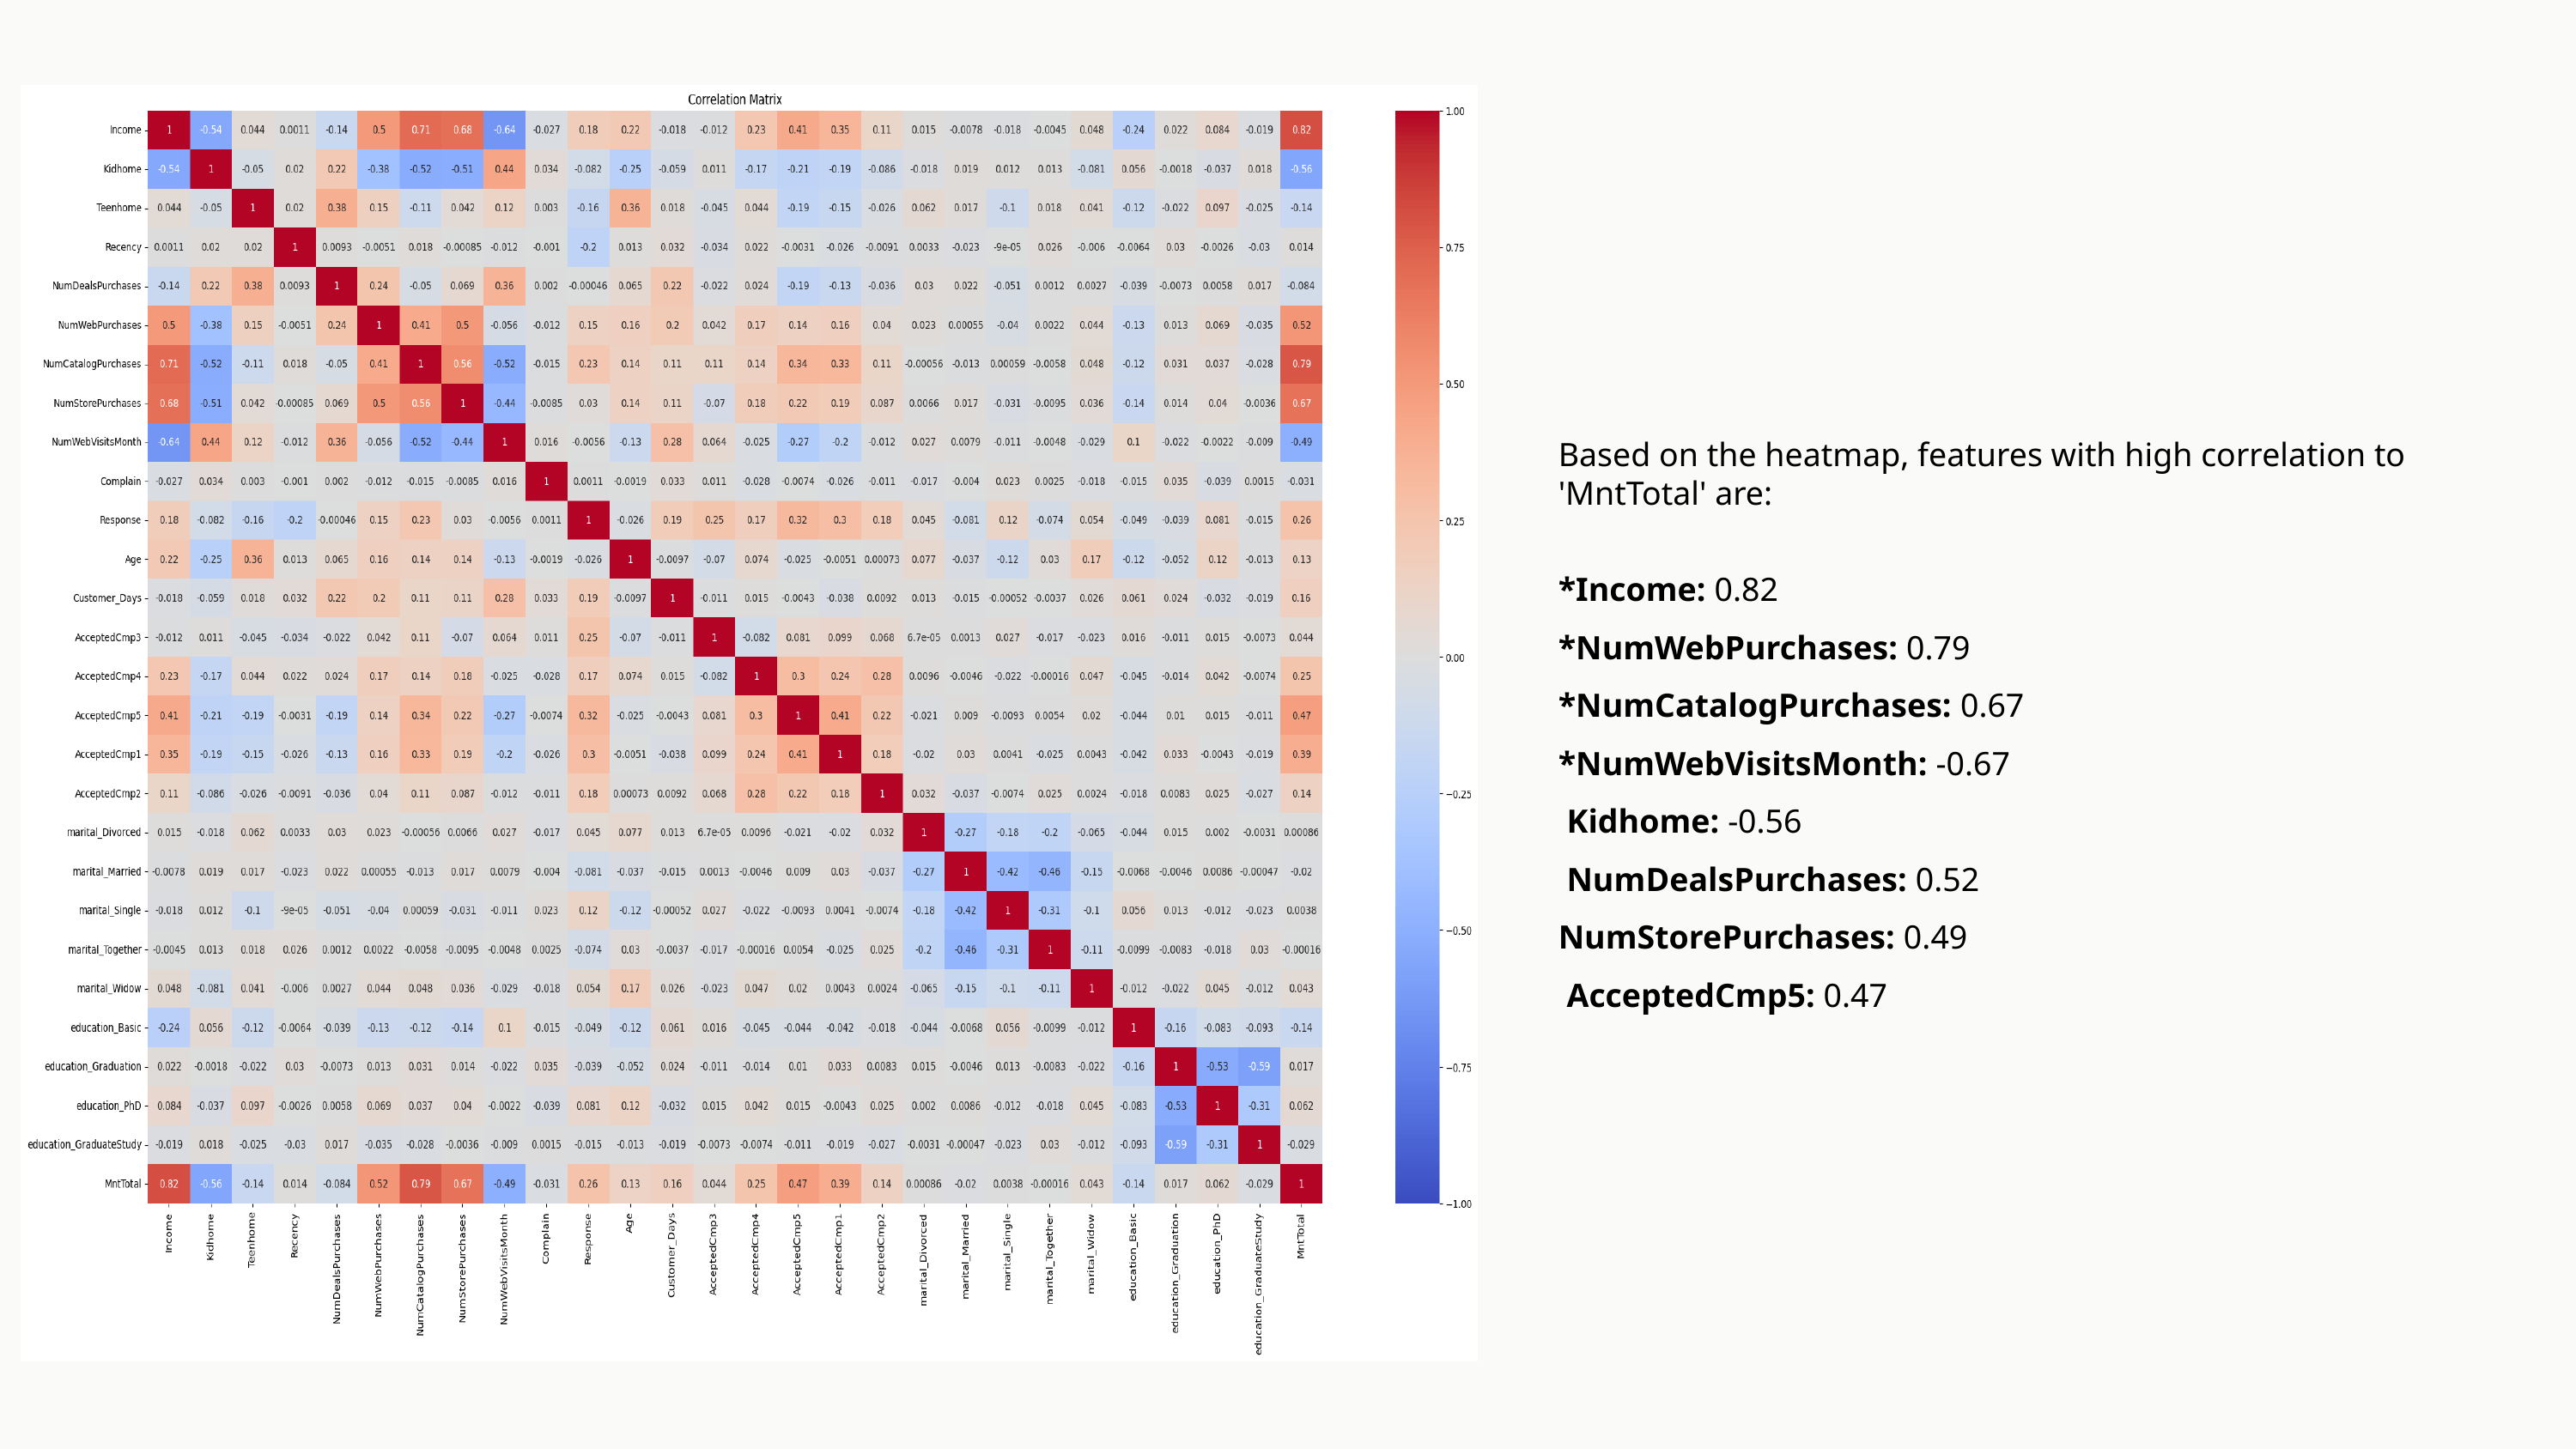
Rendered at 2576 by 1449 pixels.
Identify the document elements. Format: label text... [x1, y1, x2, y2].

picture [21, 85, 1478, 1362]
text_box Based on the heatmap, features with high correlation to 'MntTotal' are: *Income: 0.82 *NumWebPurchases: 0.79 *NumCatalogPurchases: 0.67 *NumWebVisitsMonth: -0.67 Kidhome: -0.56 NumDealsPurchases: 0.52 NumStorePurchases: 0.49 AcceptedCmp5: 0.47 [1546, 427, 2555, 1020]
